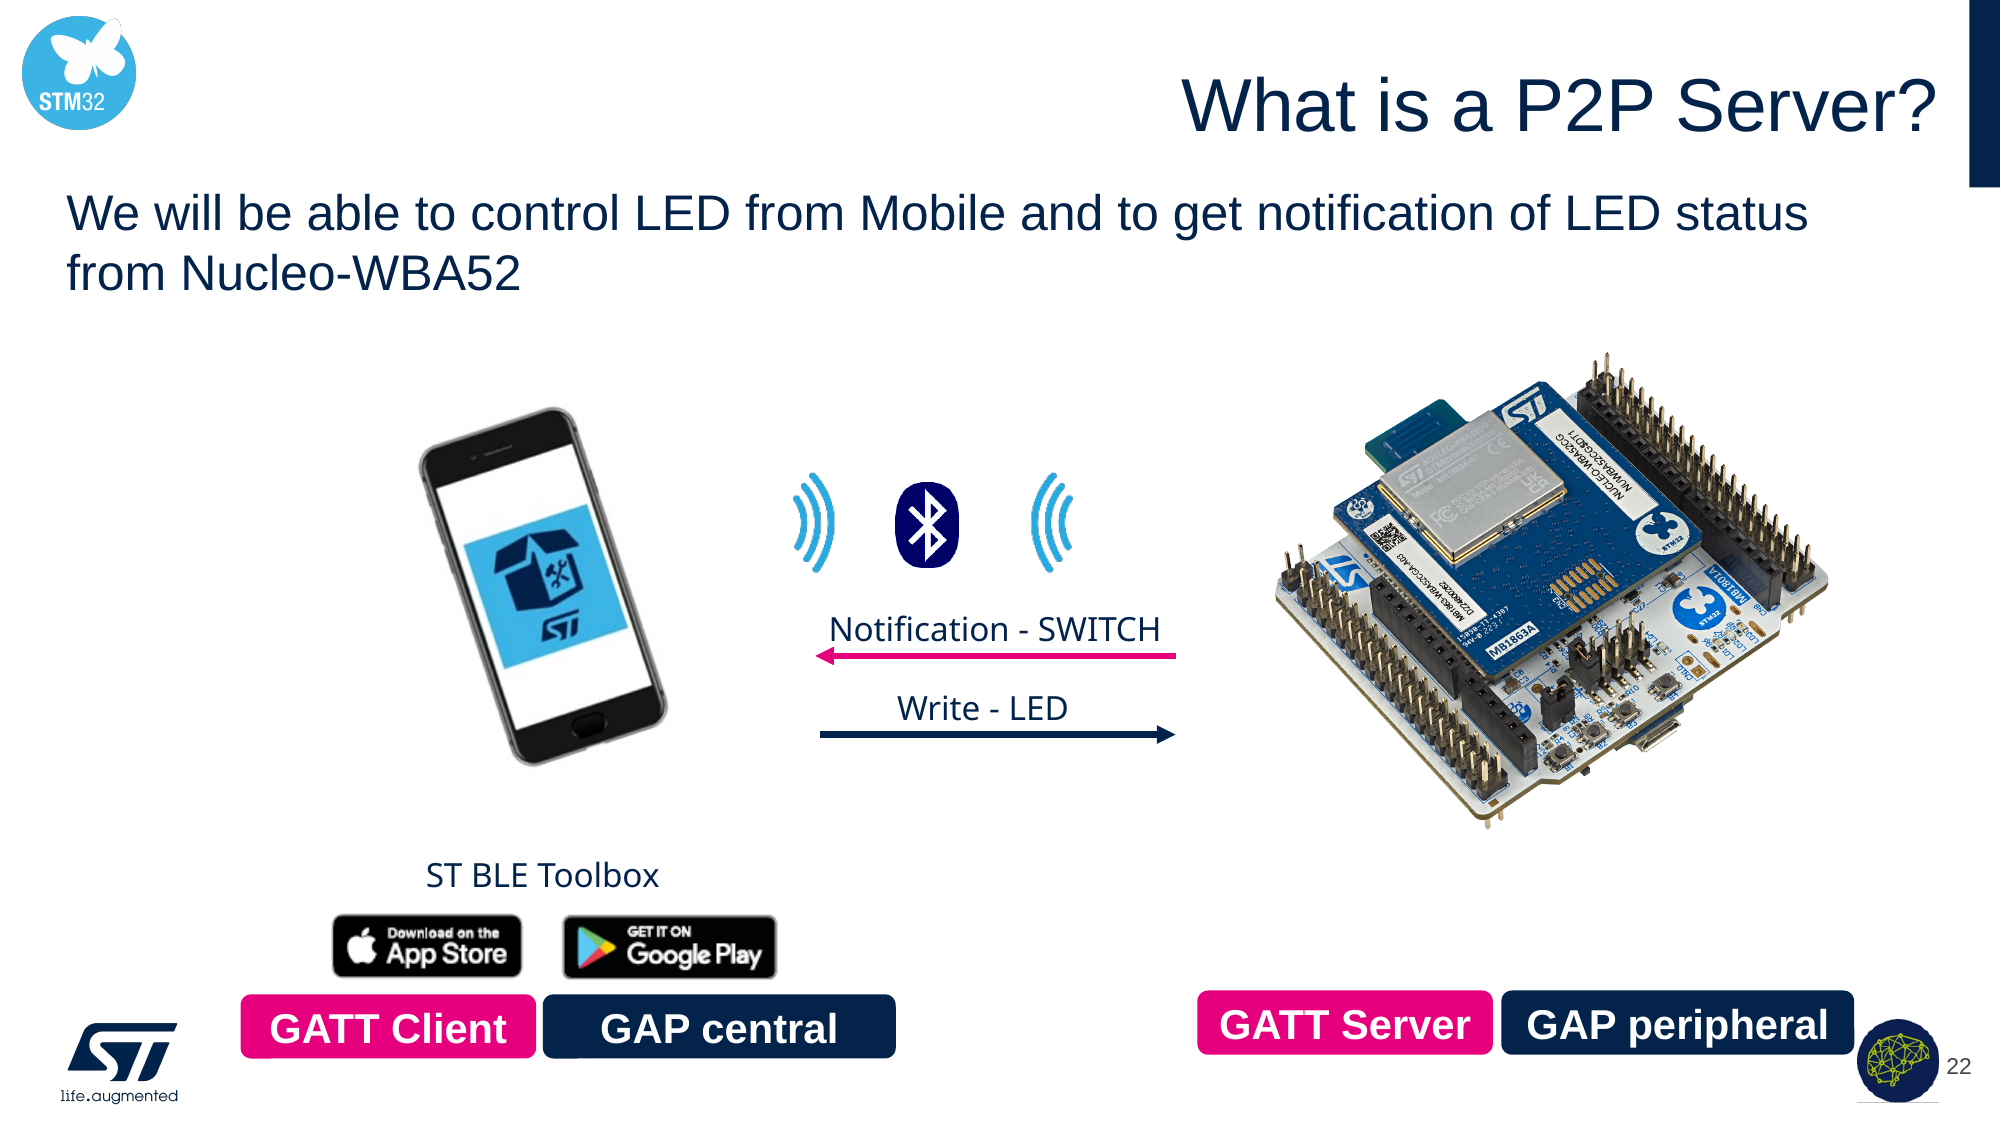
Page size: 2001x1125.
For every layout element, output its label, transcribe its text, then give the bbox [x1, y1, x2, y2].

text_box Write - LED [740, 679, 1200, 735]
picture [759, 465, 872, 578]
text_box What is a P2P Server? [1056, 0, 1954, 215]
text_box GAP central [542, 994, 896, 1059]
text_box Notification - SWITCH [752, 600, 1200, 655]
slide_number 22 [1939, 1038, 1972, 1087]
picture [37, 999, 201, 1125]
picture [313, 901, 795, 994]
picture [994, 465, 1107, 578]
picture [1200, 320, 1890, 875]
picture [22, 16, 136, 130]
text_box GATT Server [1196, 989, 1494, 1056]
picture [1857, 1019, 1939, 1103]
picture [352, 361, 734, 819]
list We will be able to control LED from Mobile and to get notification of LED status from Nucleo-WBA52 [51, 172, 1923, 929]
text_box GAP peripheral [1501, 990, 1855, 1055]
picture [895, 481, 959, 568]
text_box GATT Client [239, 993, 538, 1060]
